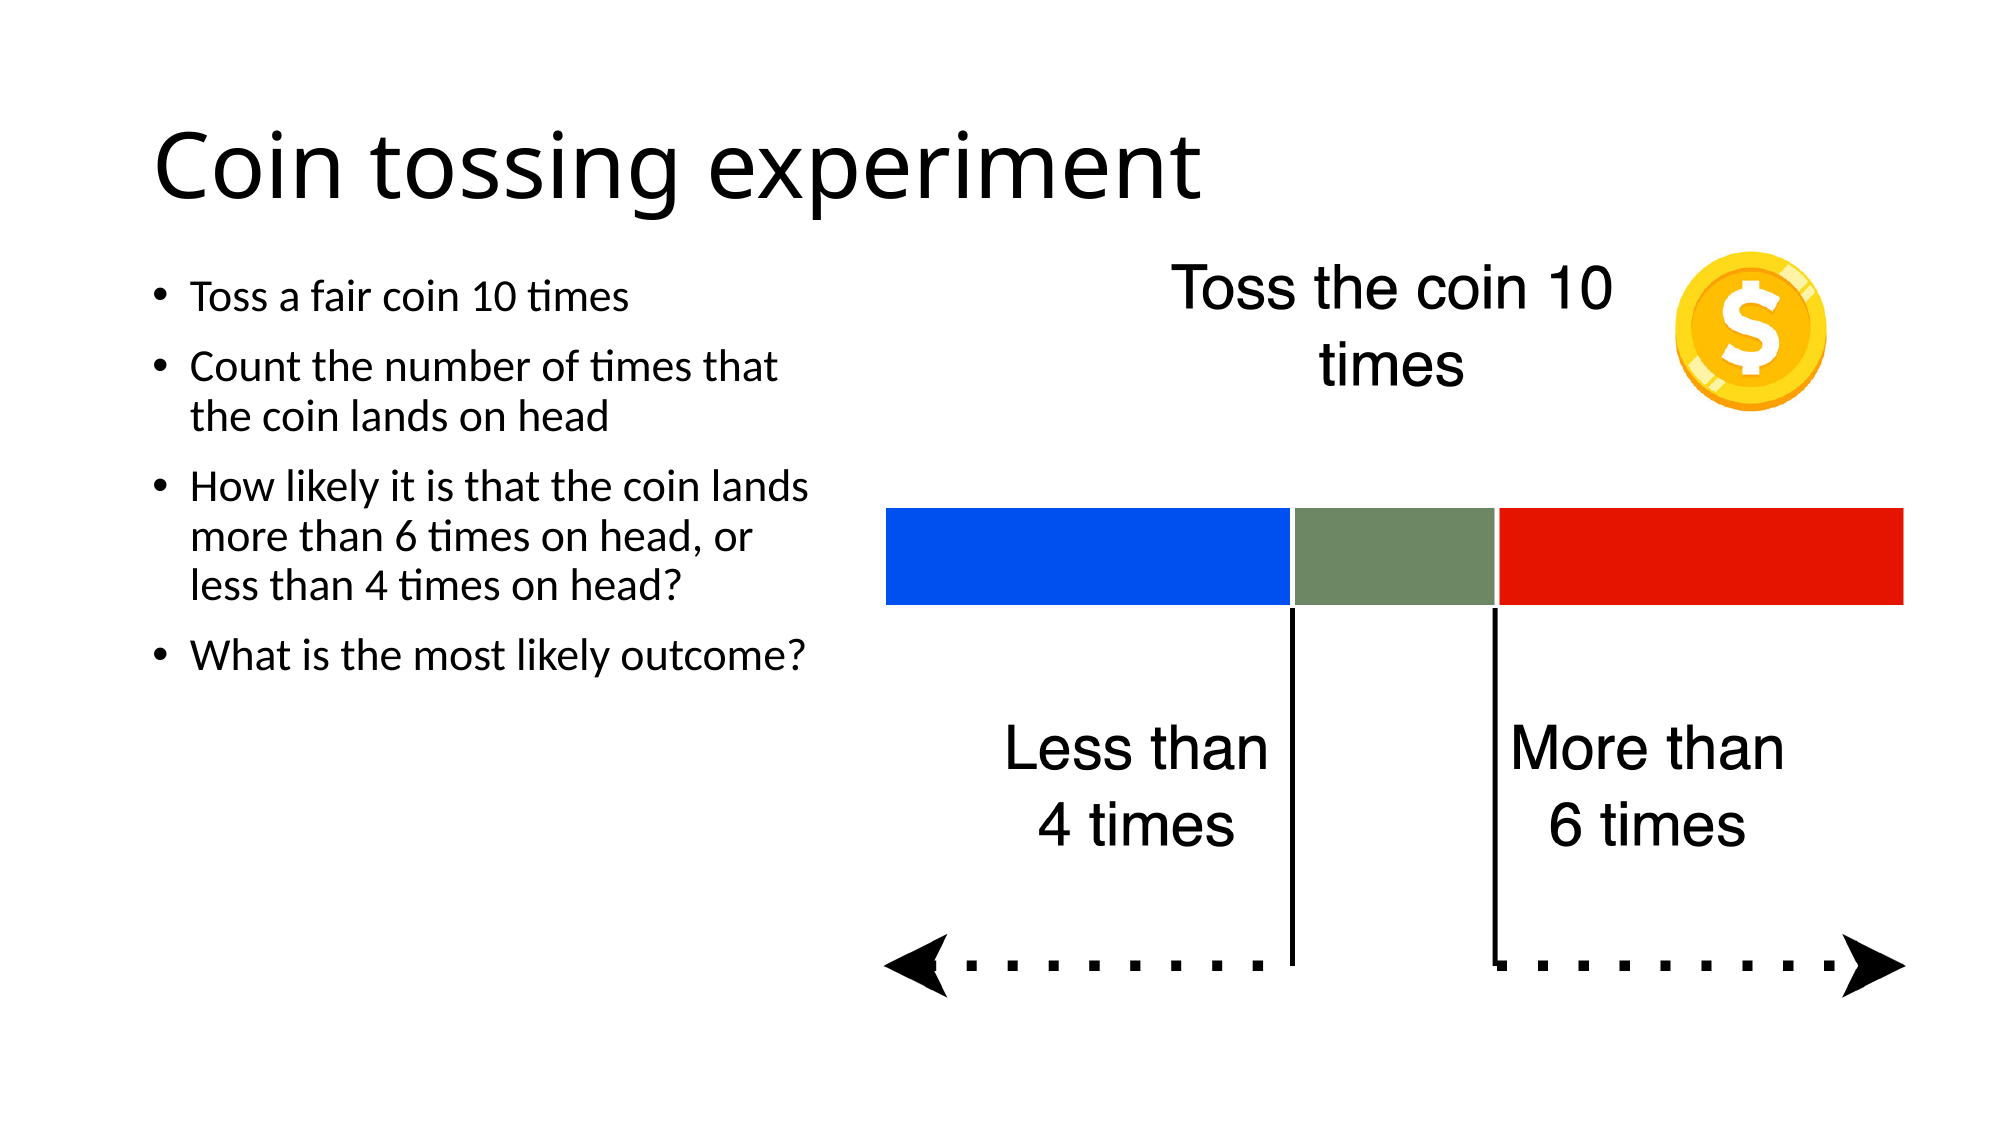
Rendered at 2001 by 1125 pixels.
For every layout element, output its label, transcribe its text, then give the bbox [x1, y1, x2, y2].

title Coin tossing experiment [137, 59, 1863, 278]
picture [840, 244, 1949, 1009]
list Toss a fair coin 10 times Count the number of times that the coin lands on head How likely it is that the coin lands more than 6 times on head, or less than 4 times on head? What is the most likely outcome? [137, 264, 828, 979]
